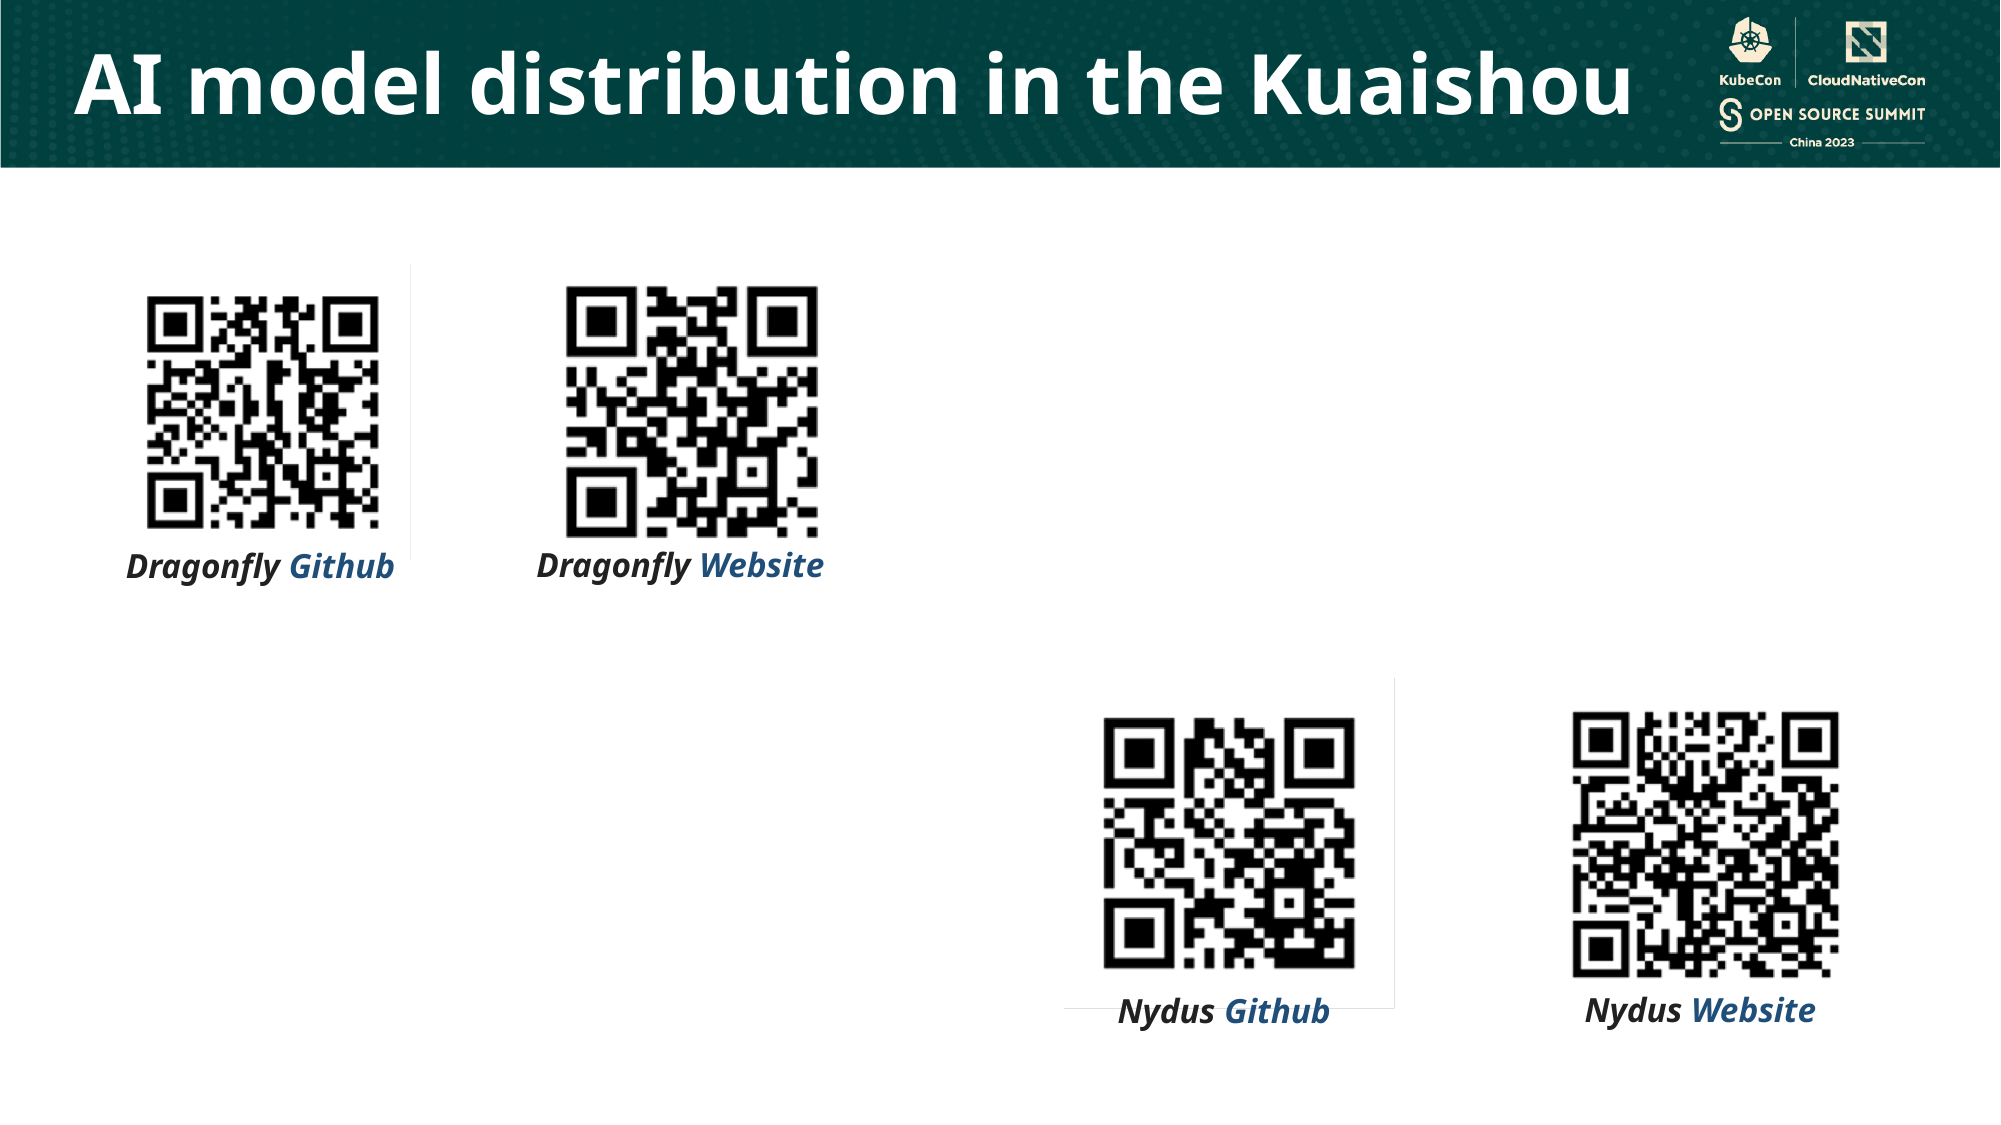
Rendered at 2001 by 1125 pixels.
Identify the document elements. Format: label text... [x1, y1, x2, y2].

text_box Nydus Github [1117, 989, 1415, 1030]
text_box AI model distribution in the Kuaishou [59, 0, 1785, 196]
text_box Nydus Website [1584, 1009, 1851, 1029]
picture [0, 0, 2000, 1125]
text_box Dragonfly Github [125, 545, 423, 586]
text_box Dragonfly Website [536, 544, 867, 585]
